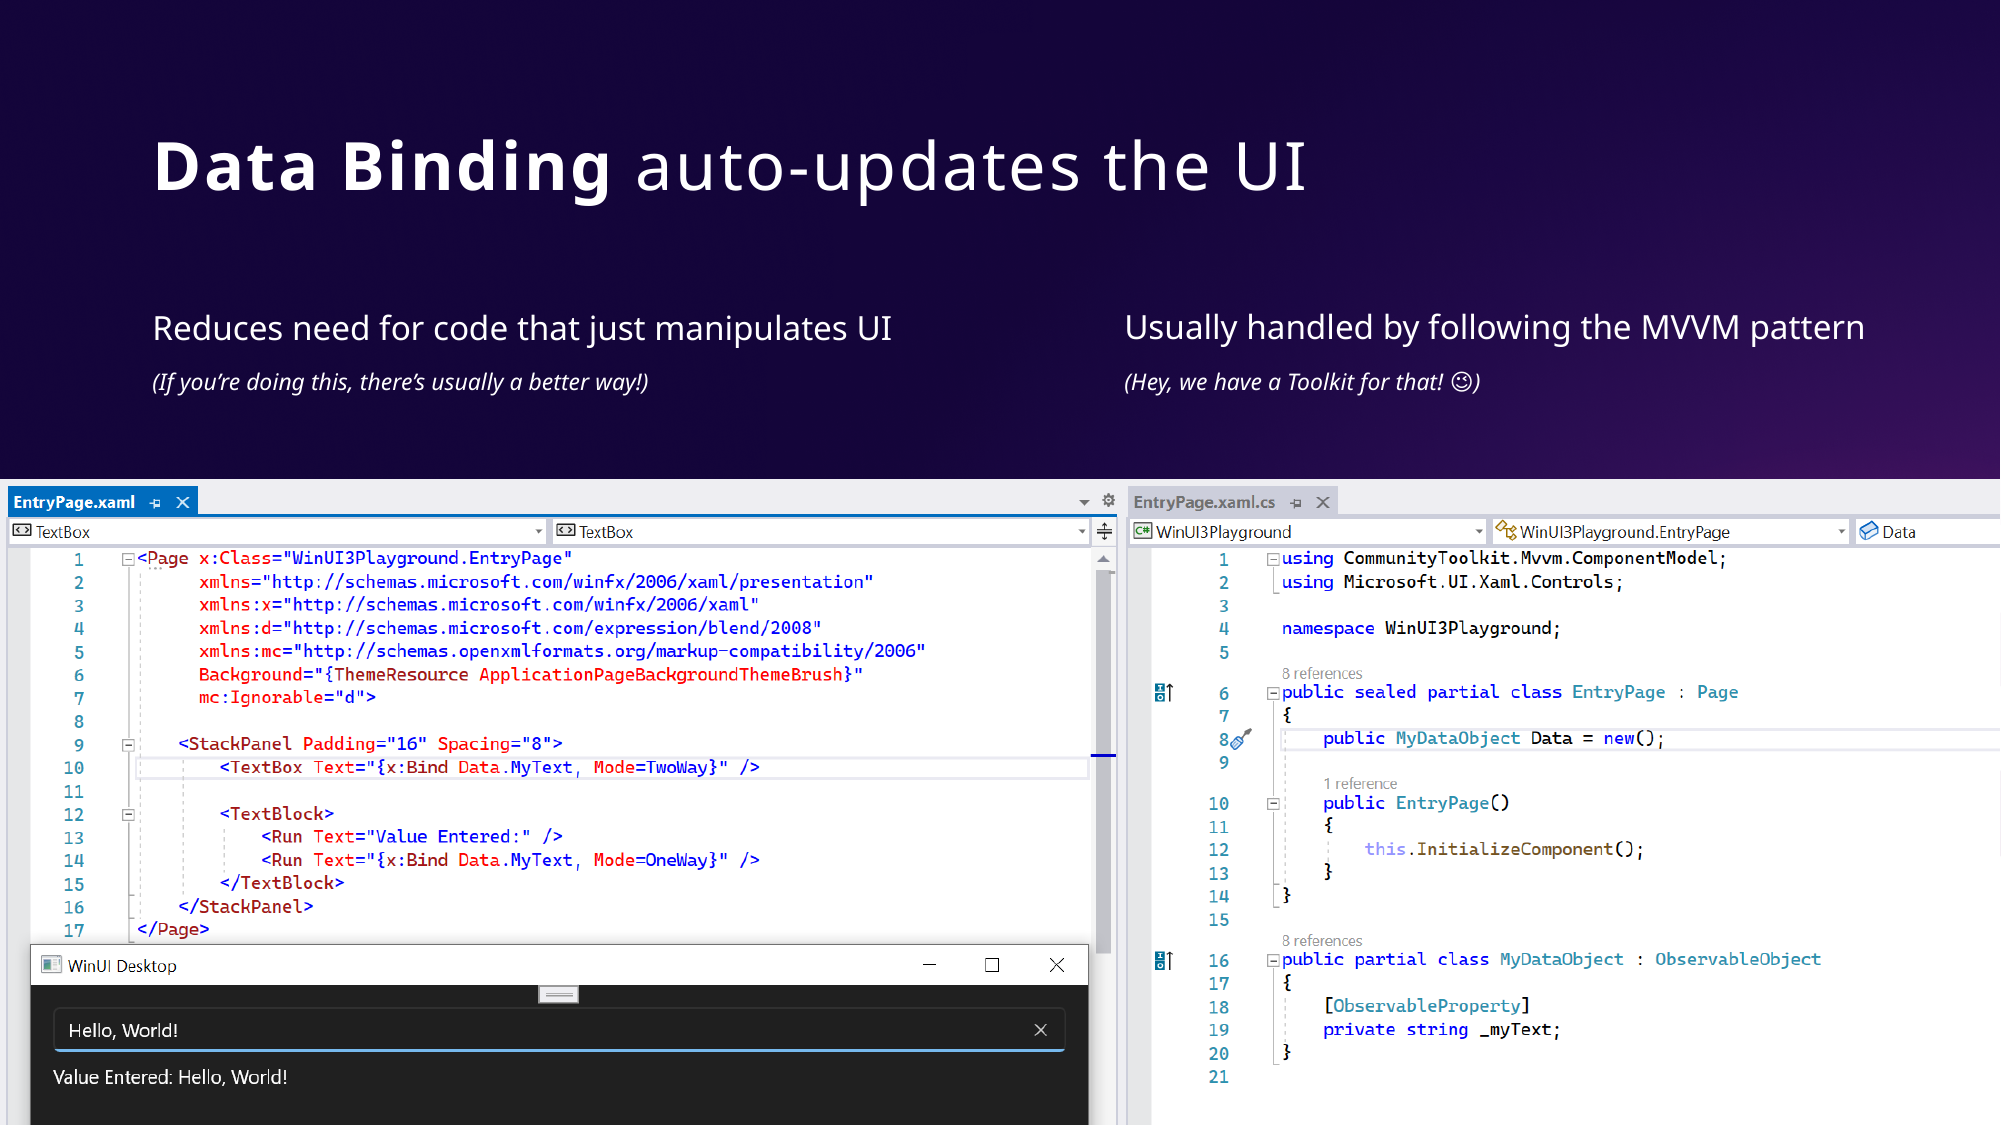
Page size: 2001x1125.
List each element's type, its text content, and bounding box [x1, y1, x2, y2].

text_box Usually handled by following the MVVM pattern (Hey, we have a Toolkit for that! 😉) [1109, 298, 1928, 479]
title Data Binding auto-updates the UI [137, 59, 1863, 278]
list Reduces need for code that just manipulates UI (If you’re doing this, there’s usually a better way!) [137, 299, 957, 479]
picture [0, 0, 2001, 1125]
